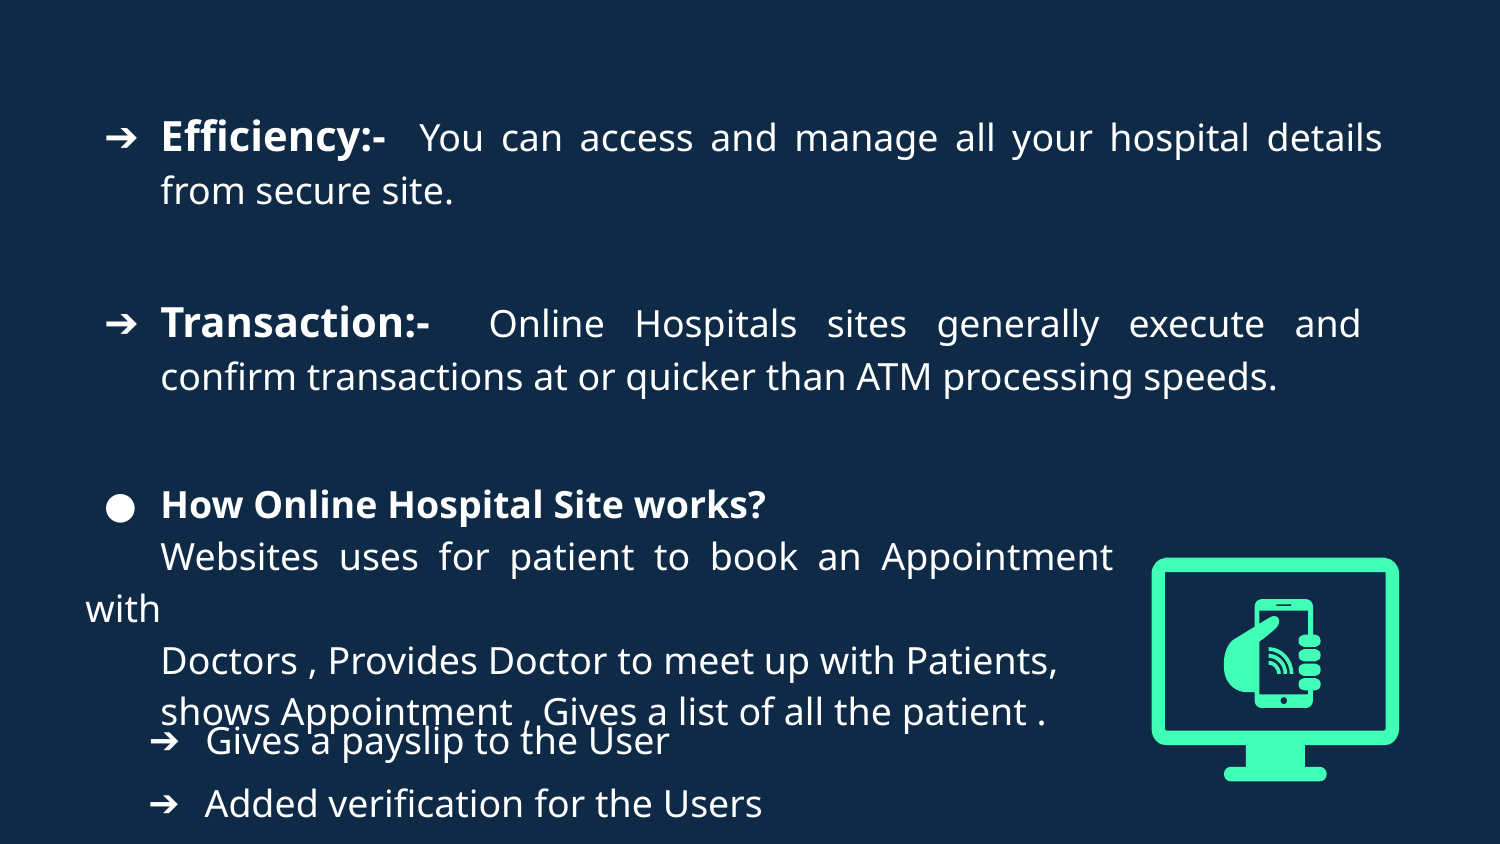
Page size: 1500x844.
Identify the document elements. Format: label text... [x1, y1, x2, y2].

text_box Gives a payslip to the User [115, 694, 1049, 817]
text_box Efficiency:- You can access and manage all your hospital details from secure site. [70, 87, 1400, 272]
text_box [1151, 557, 1400, 782]
text_box Added verification for the Users [114, 758, 1025, 840]
text_box Transaction:- Online Hospitals sites generally execute and confirm transactions at or quicker than ATM processing speeds. [70, 273, 1378, 458]
text_box How Online Hospital Site works? Websites uses for patient to book an Appointment with Doctors , Provides Doctor to meet up with Patients, shows Appointment , Gives a list of all the patient . [70, 459, 1130, 844]
